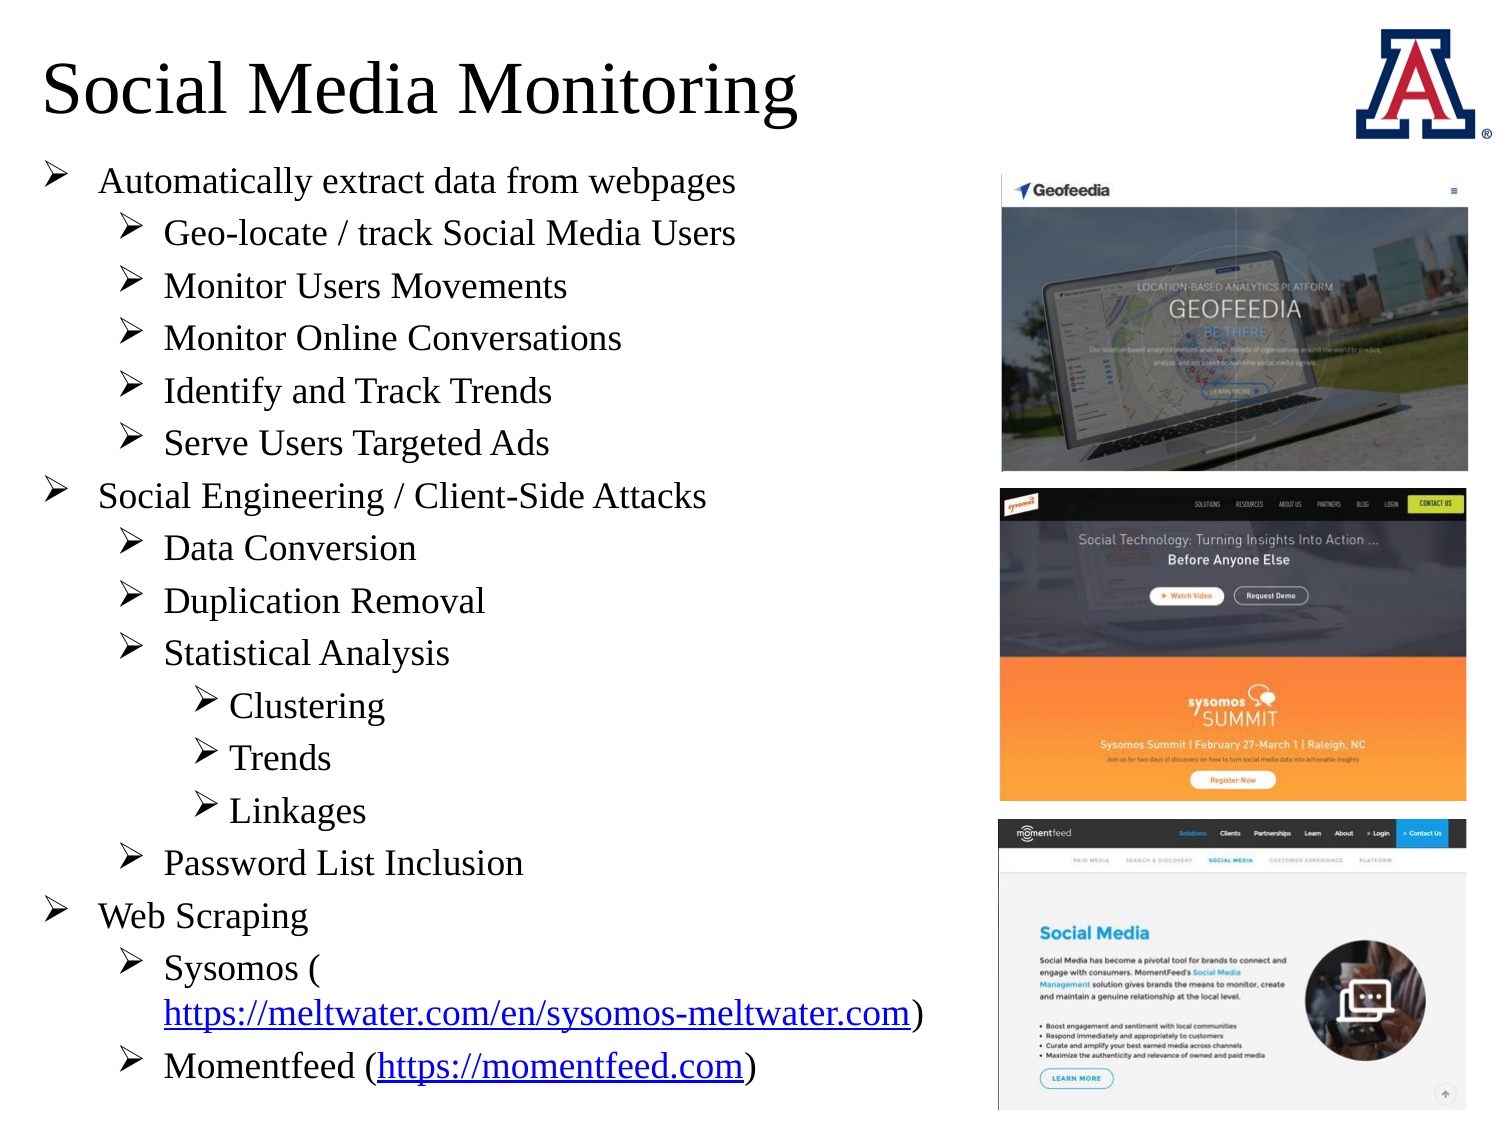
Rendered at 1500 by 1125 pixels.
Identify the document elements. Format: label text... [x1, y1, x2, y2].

text_box [998, 819, 1467, 1110]
text_box [999, 488, 1467, 801]
title Social Media Monitoring [26, 37, 963, 129]
picture [1351, 23, 1500, 144]
text_box [1001, 174, 1469, 472]
list Automatically extract data from webpages Geo-locate / track Social Media Users Monitor Users Movements Monitor Online Conversations Identify and Track Trends Serve Users Targeted Ads Social Engineering / Client-Side Attacks Data Conversion Duplication Removal Statistical Analysis Clustering Trends Linkages Password List Inclusion Web Scraping Sysomos (https://meltwater.com/en/sysomos-meltwater.com) Momentfeed (https://momentfeed.com) [26, 148, 999, 1095]
